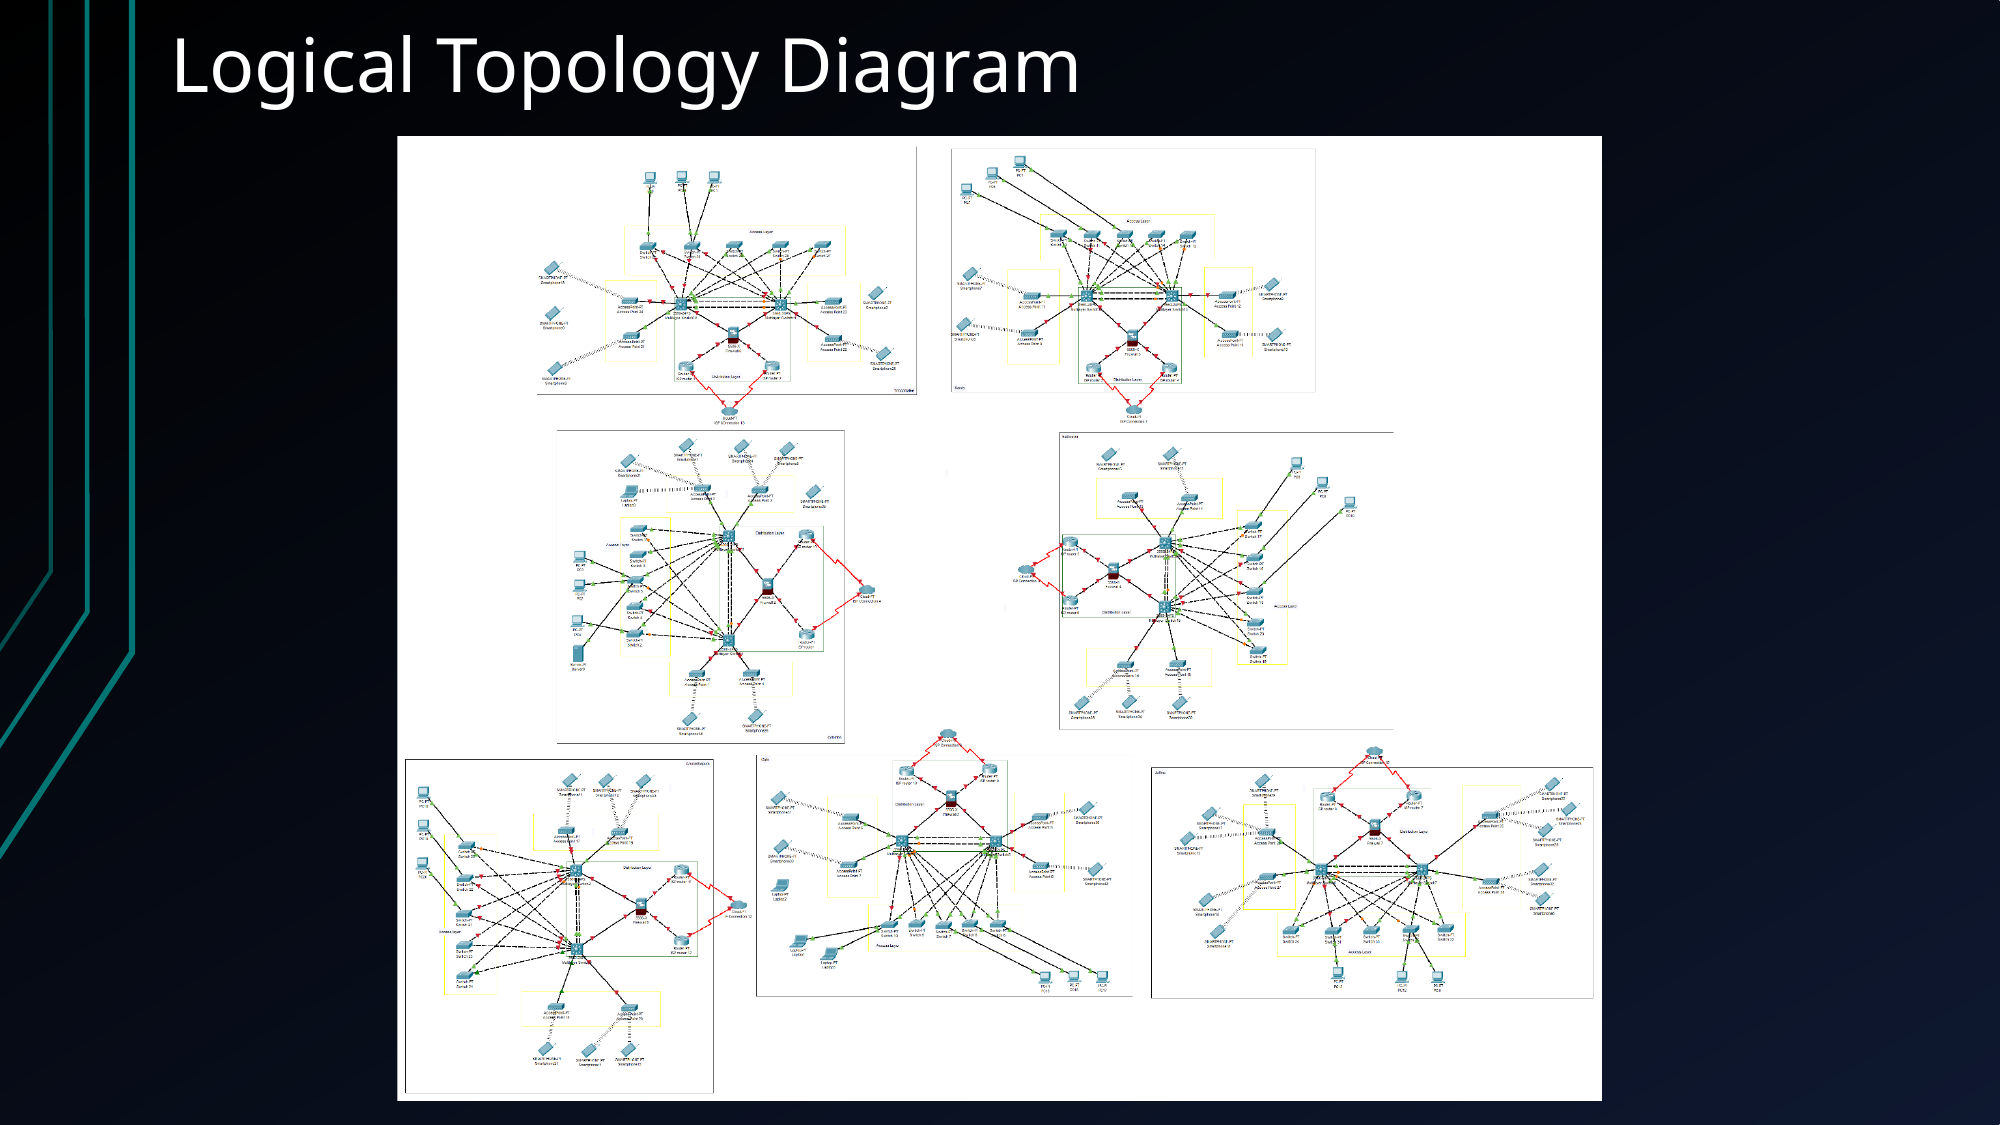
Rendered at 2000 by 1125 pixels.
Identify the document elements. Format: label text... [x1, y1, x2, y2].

title Logical Topology Diagram [149, 0, 1850, 119]
picture [397, 135, 1603, 1101]
